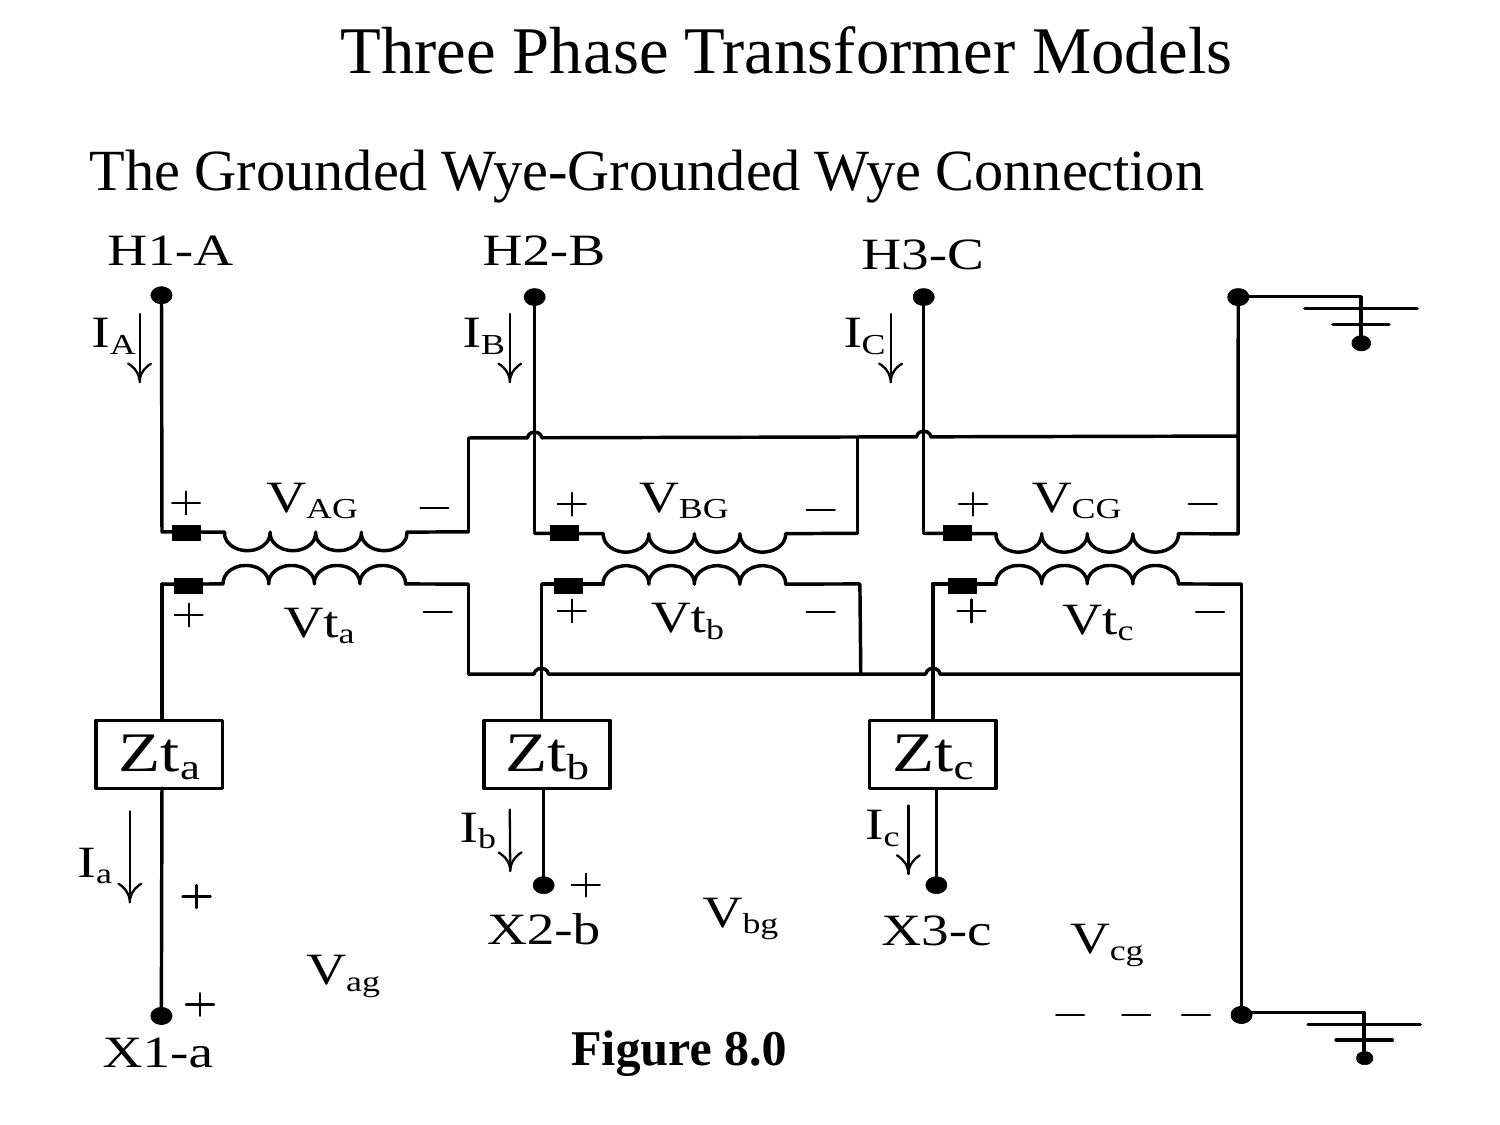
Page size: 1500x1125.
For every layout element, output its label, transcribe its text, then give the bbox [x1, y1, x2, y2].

text_box The Grounded Wye-Grounded Wye Connection [0, 124, 1500, 295]
text_box Three Phase Transformer Models [0, 0, 1500, 95]
picture [74, 215, 1426, 1084]
